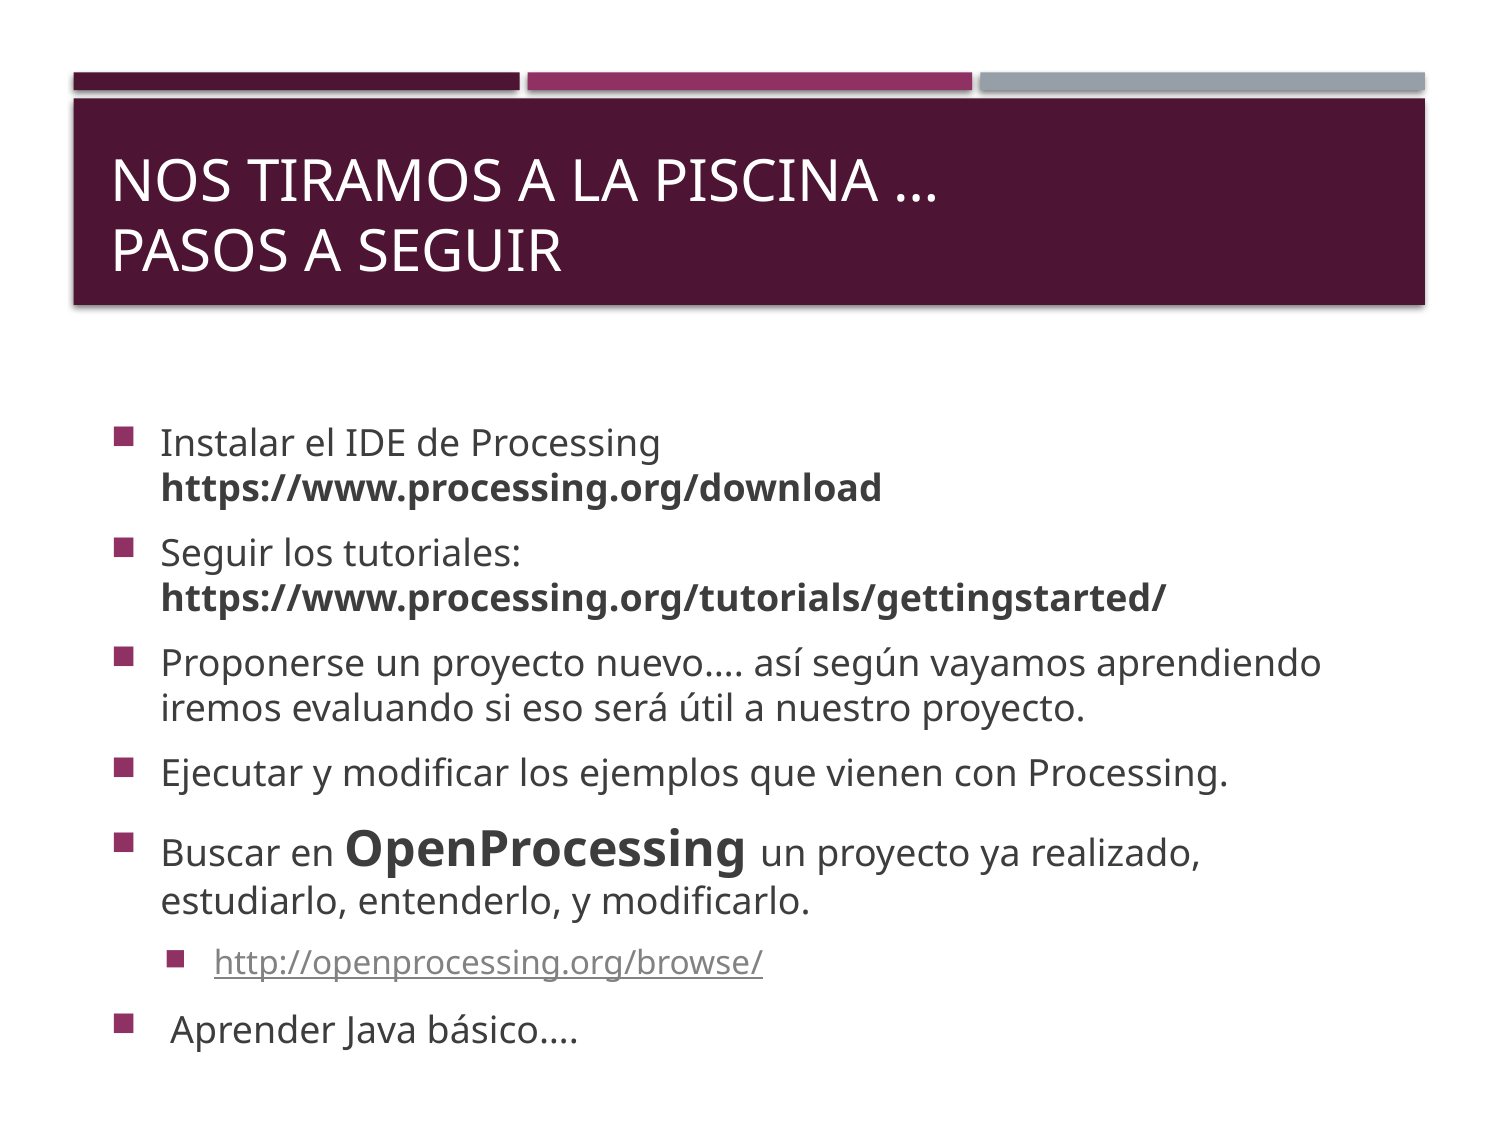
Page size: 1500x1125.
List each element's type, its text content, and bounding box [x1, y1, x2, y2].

list Instalar el IDE de Processing https://www.processing.org/download Seguir los tutoriales: https://www.processing.org/tutorials/gettingstarted/ Proponerse un proyecto nuevo…. así según vayamos aprendiendo iremos evaluando si eso será útil a nuestro proyecto. Ejecutar y modificar los ejemplos que vienen con Processing. Buscar en OpenProcessing un proyecto ya realizado, estudiarlo, entenderlo, y modificarlo. http://openprocessing.org/browse/ Aprender Java básico…. [95, 346, 1406, 1077]
title Nos tiramos a la piscina … Pasos a seguir [95, 112, 1406, 291]
